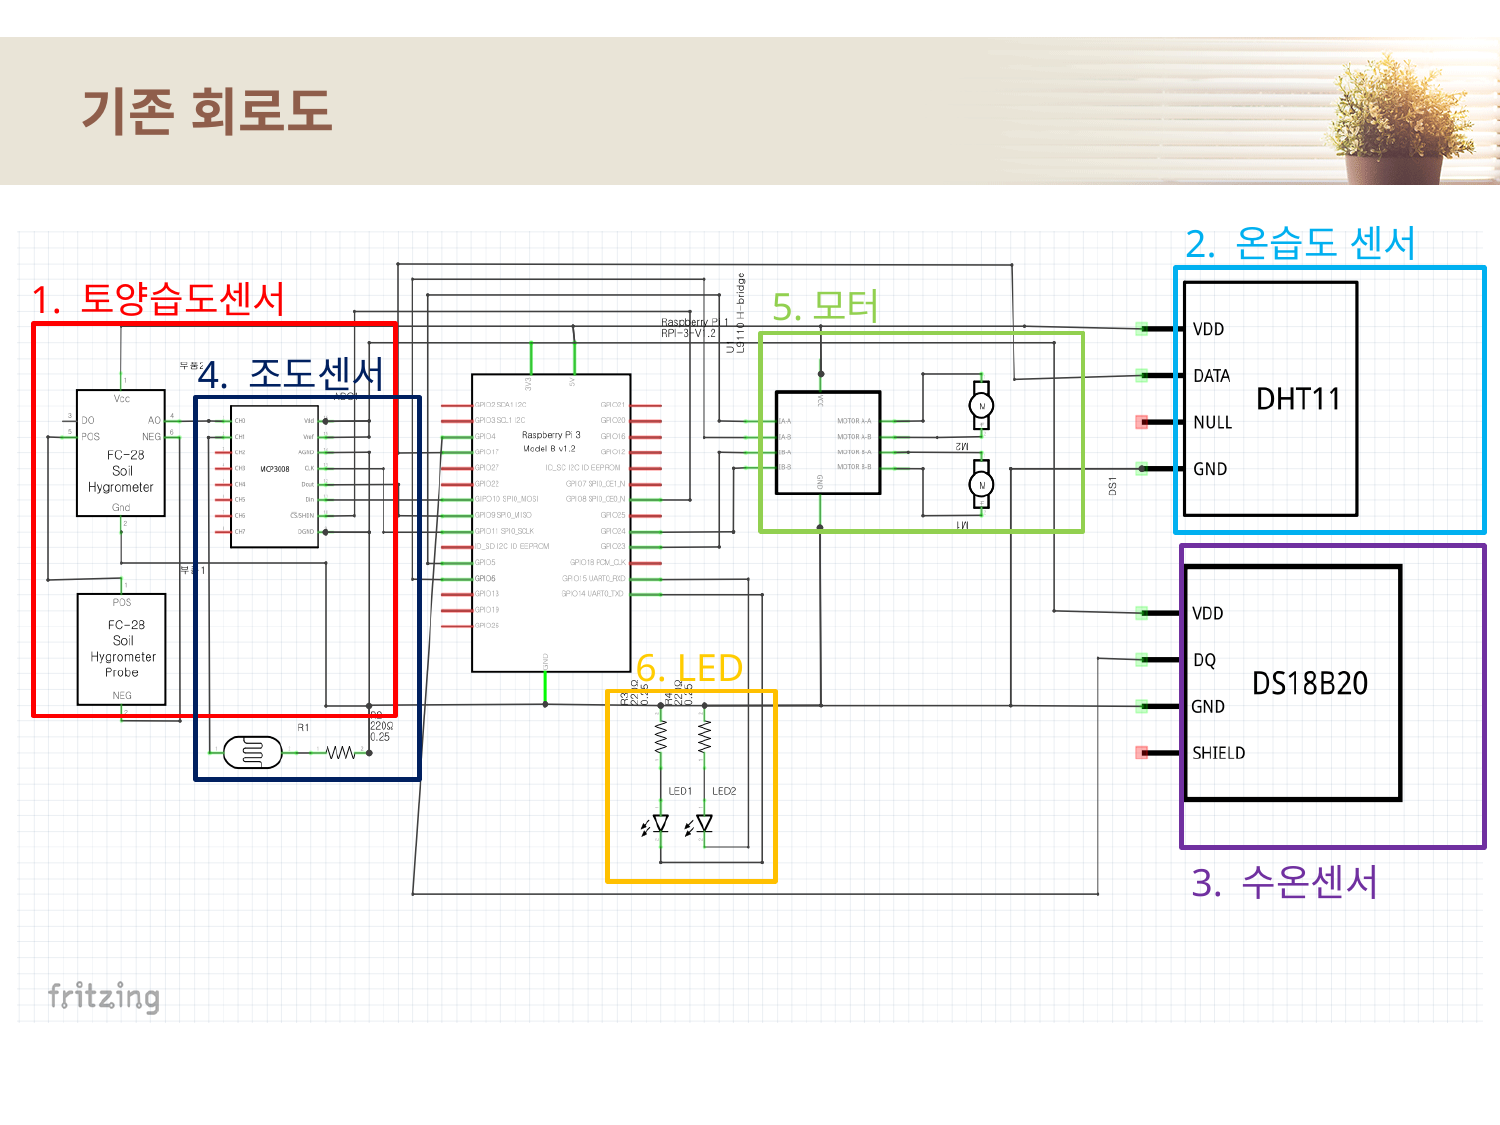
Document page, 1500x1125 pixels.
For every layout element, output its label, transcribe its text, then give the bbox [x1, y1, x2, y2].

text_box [1170, 212, 1485, 534]
title 기존 회로도 [65, 45, 1449, 177]
picture [0, 0, 1500, 1125]
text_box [182, 342, 428, 780]
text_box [15, 268, 396, 717]
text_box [1176, 545, 1485, 897]
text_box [606, 636, 845, 882]
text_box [756, 275, 1084, 532]
